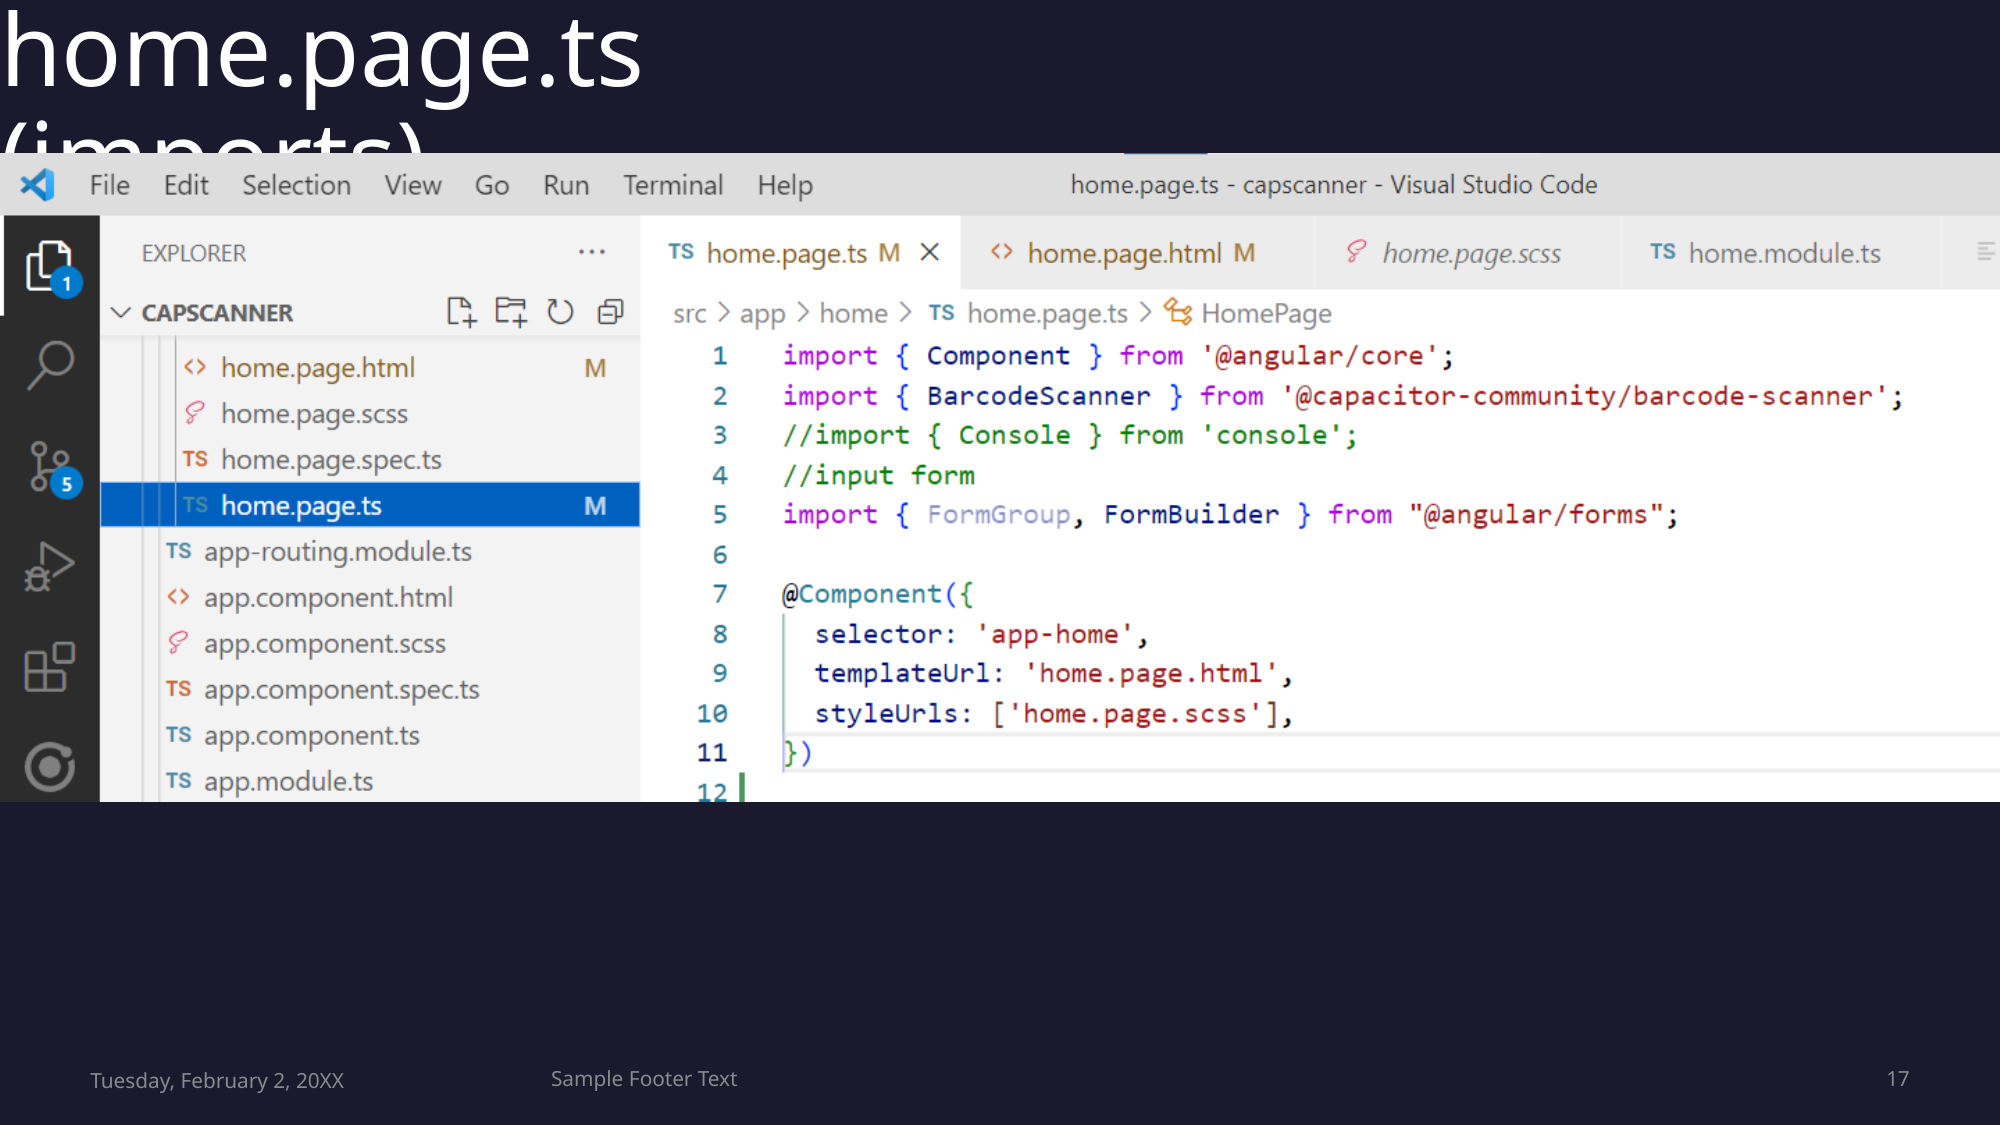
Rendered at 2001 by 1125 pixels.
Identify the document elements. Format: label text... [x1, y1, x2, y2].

title home.page.ts (imports) [0, 0, 1047, 143]
footer Sample Footer Text [551, 1067, 1598, 1093]
slide_number 17 [1632, 1067, 1910, 1093]
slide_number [90, 1067, 522, 1093]
picture [0, 153, 2000, 802]
